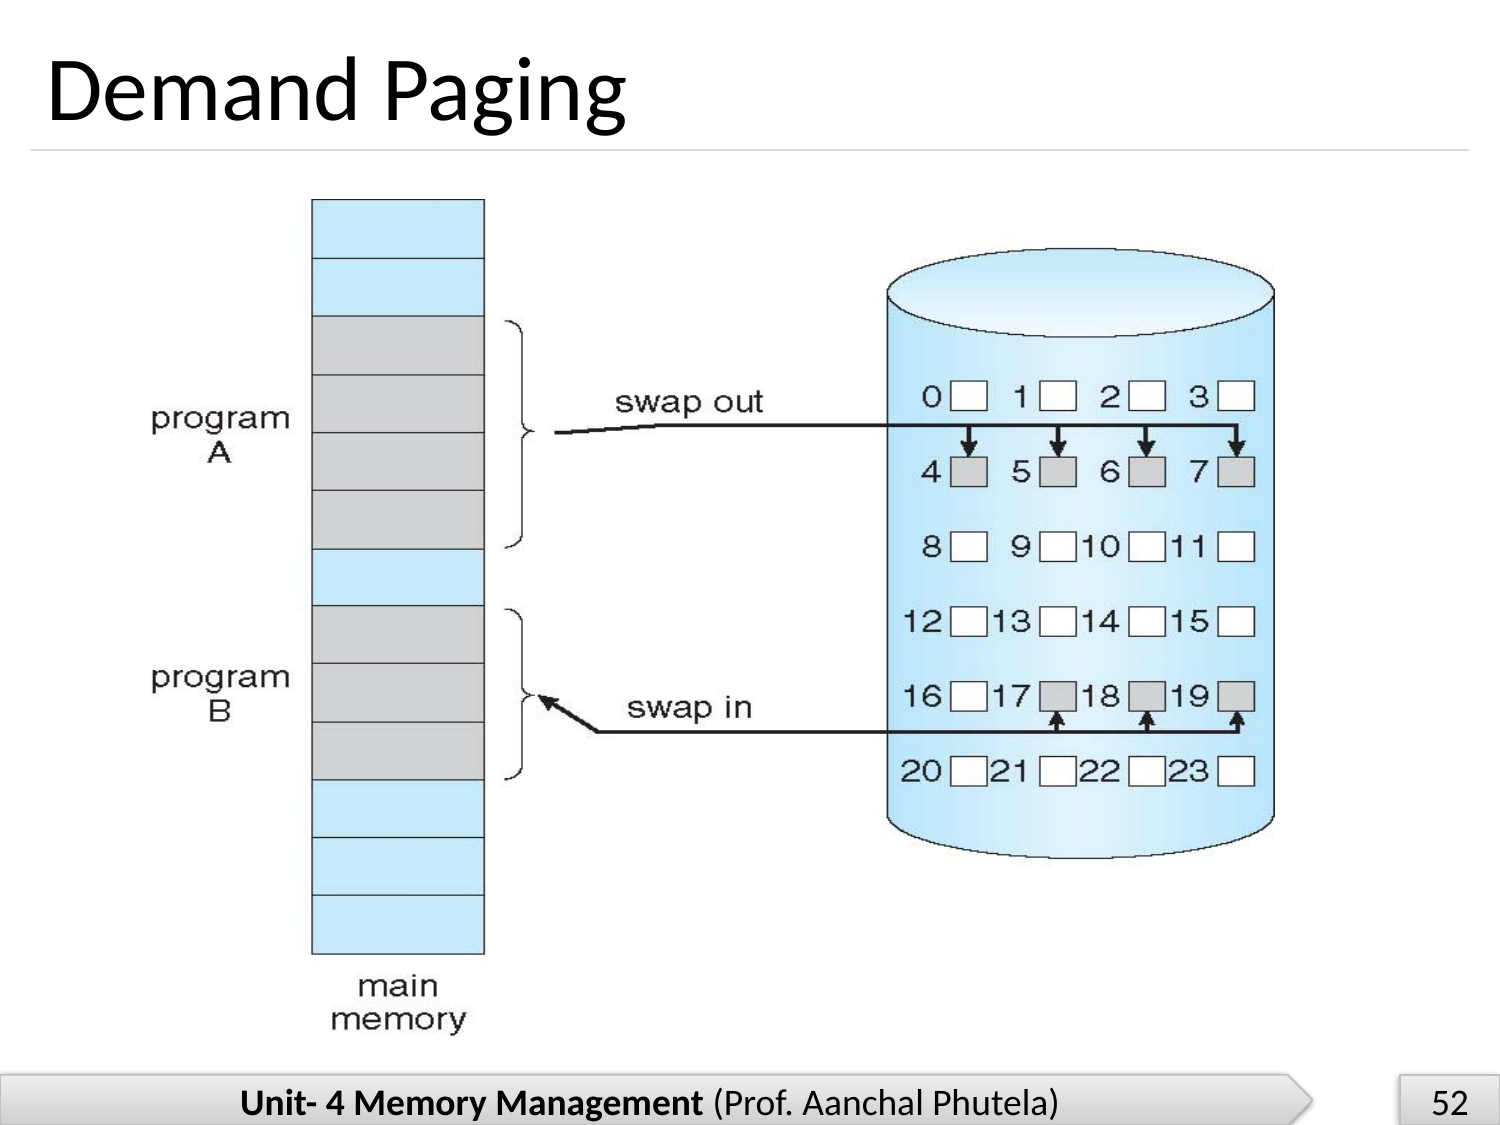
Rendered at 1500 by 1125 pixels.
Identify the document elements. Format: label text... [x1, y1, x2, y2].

title Demand Paging [31, 17, 1469, 150]
picture [149, 199, 1276, 1038]
